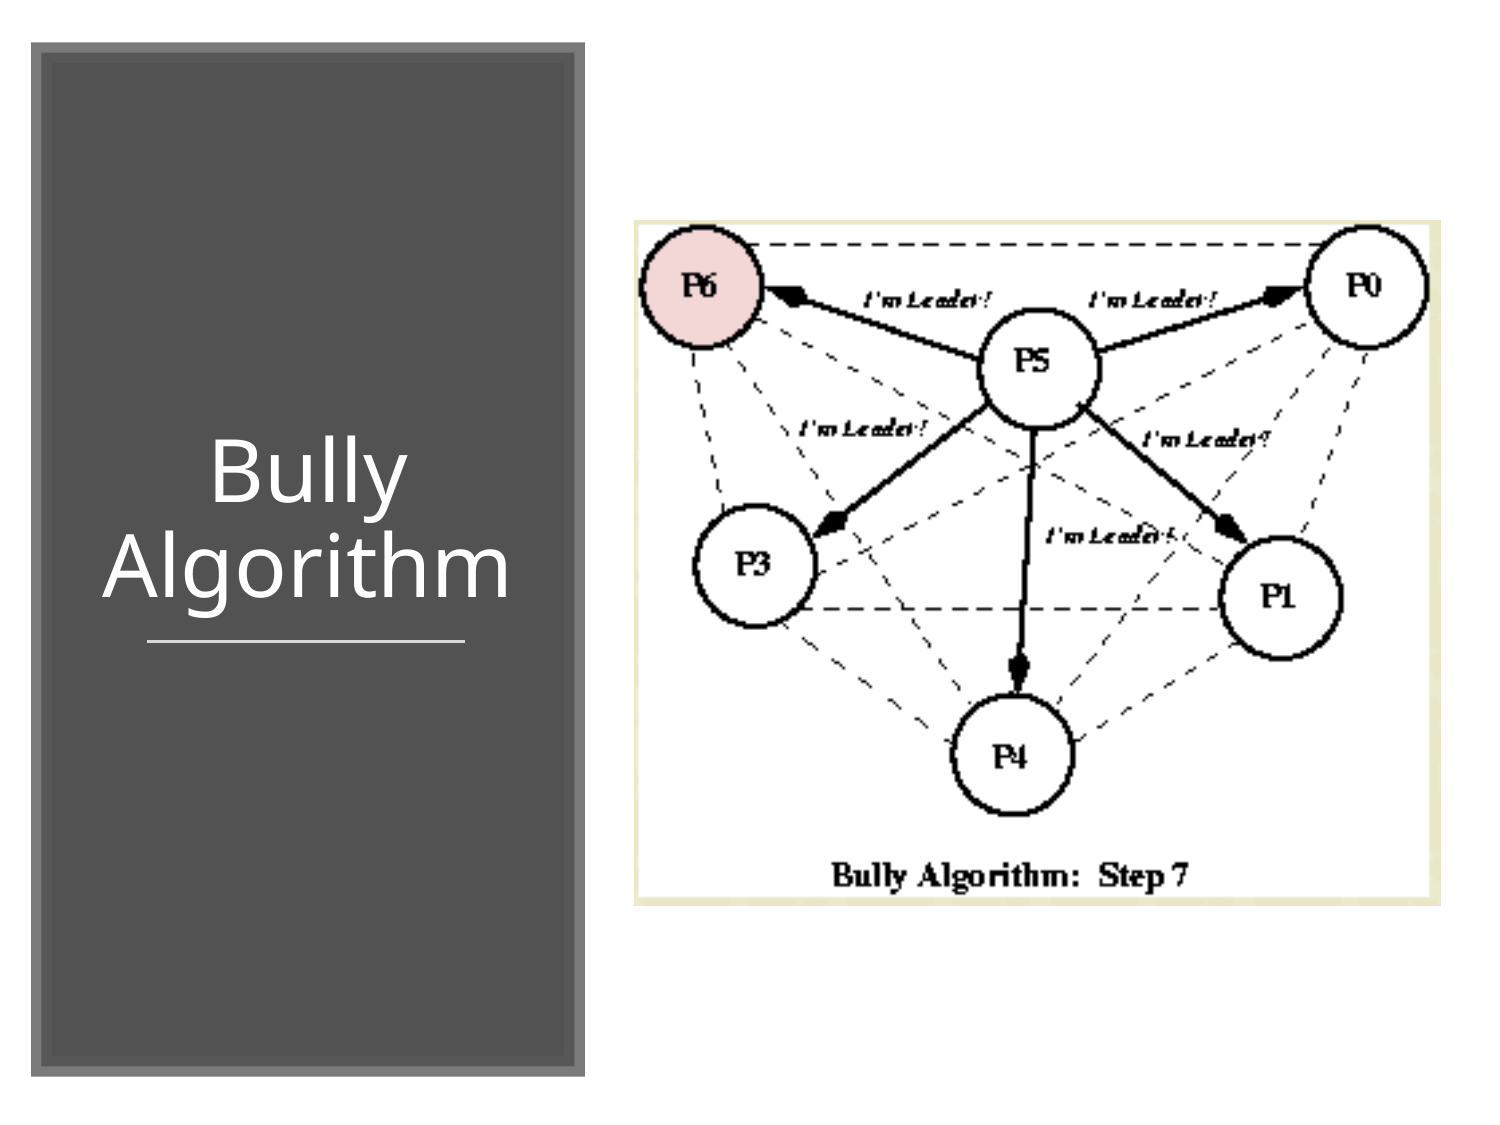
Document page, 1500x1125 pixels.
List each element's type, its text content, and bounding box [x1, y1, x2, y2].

picture [634, 220, 1441, 906]
title Bully Algorithm [82, 149, 533, 624]
text_box [40, 52, 575, 1067]
